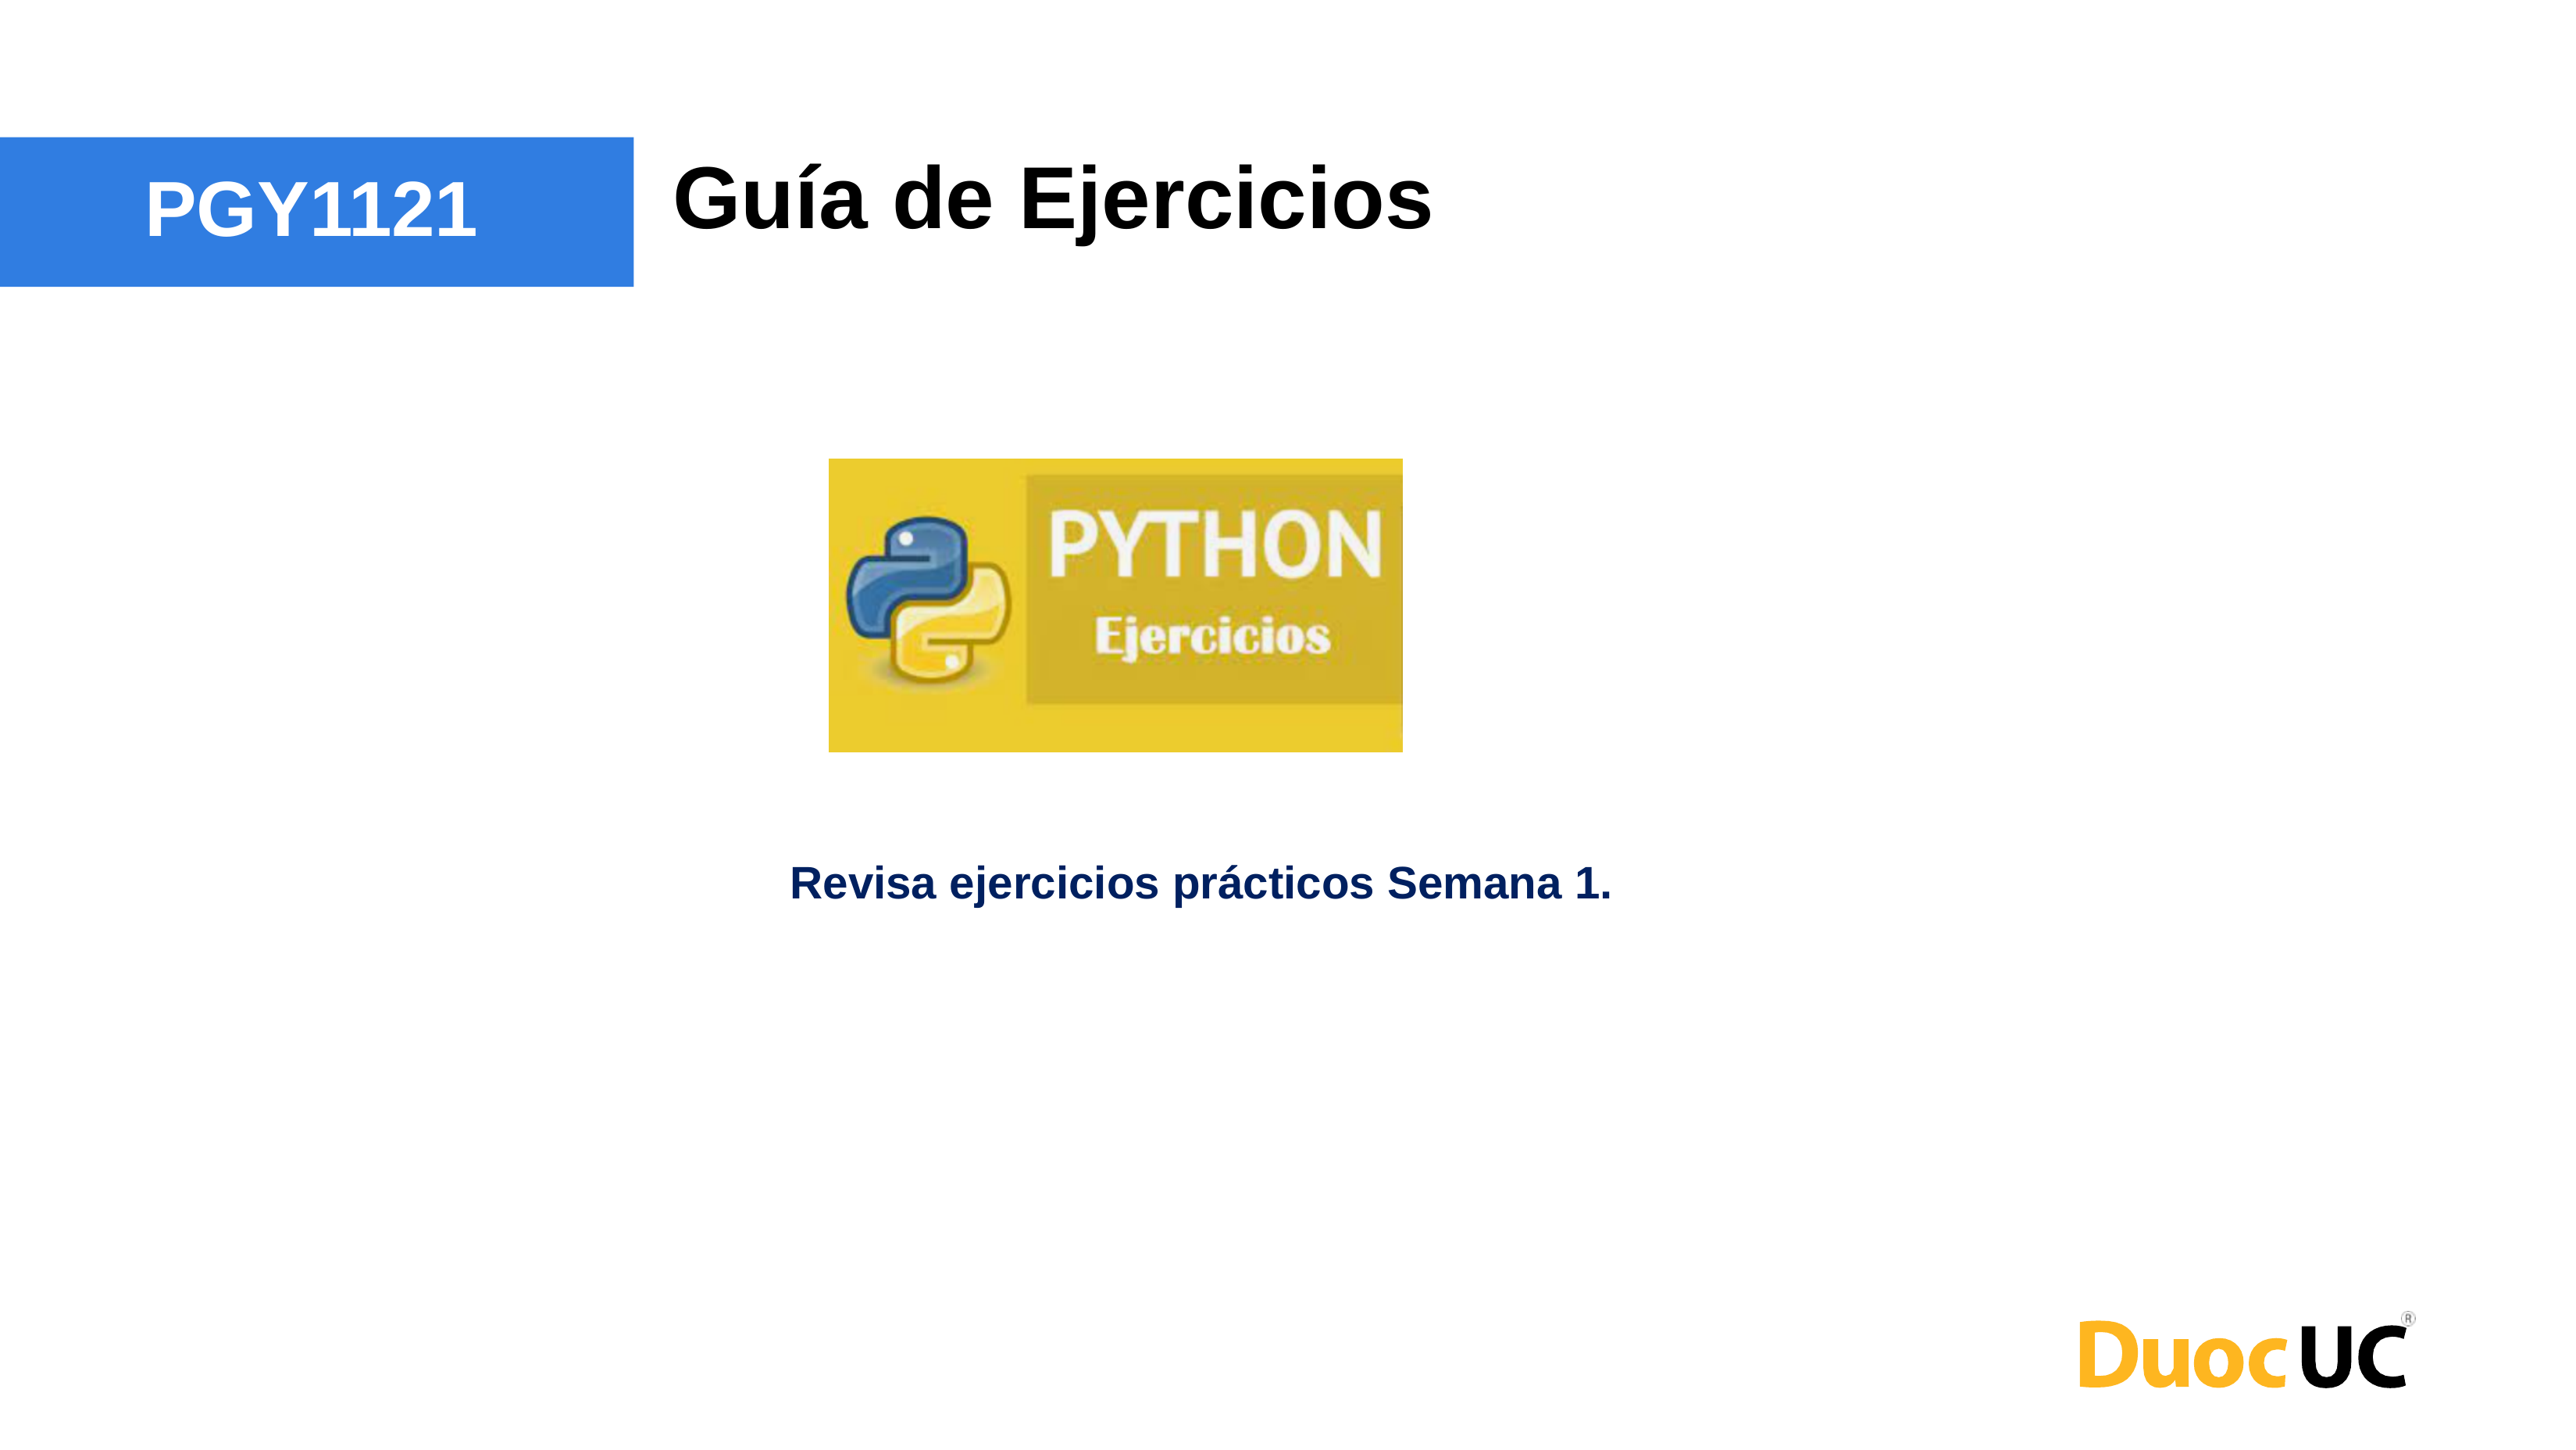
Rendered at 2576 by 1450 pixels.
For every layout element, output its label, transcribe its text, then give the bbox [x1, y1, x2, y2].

picture [829, 459, 1404, 752]
text_box Guía de Ejercicios [673, 141, 2499, 247]
picture [2401, 1311, 2416, 1327]
text_box Revisa ejercicios prácticos Semana 1. [790, 841, 2576, 1018]
list PGY1121 [18, 158, 605, 253]
